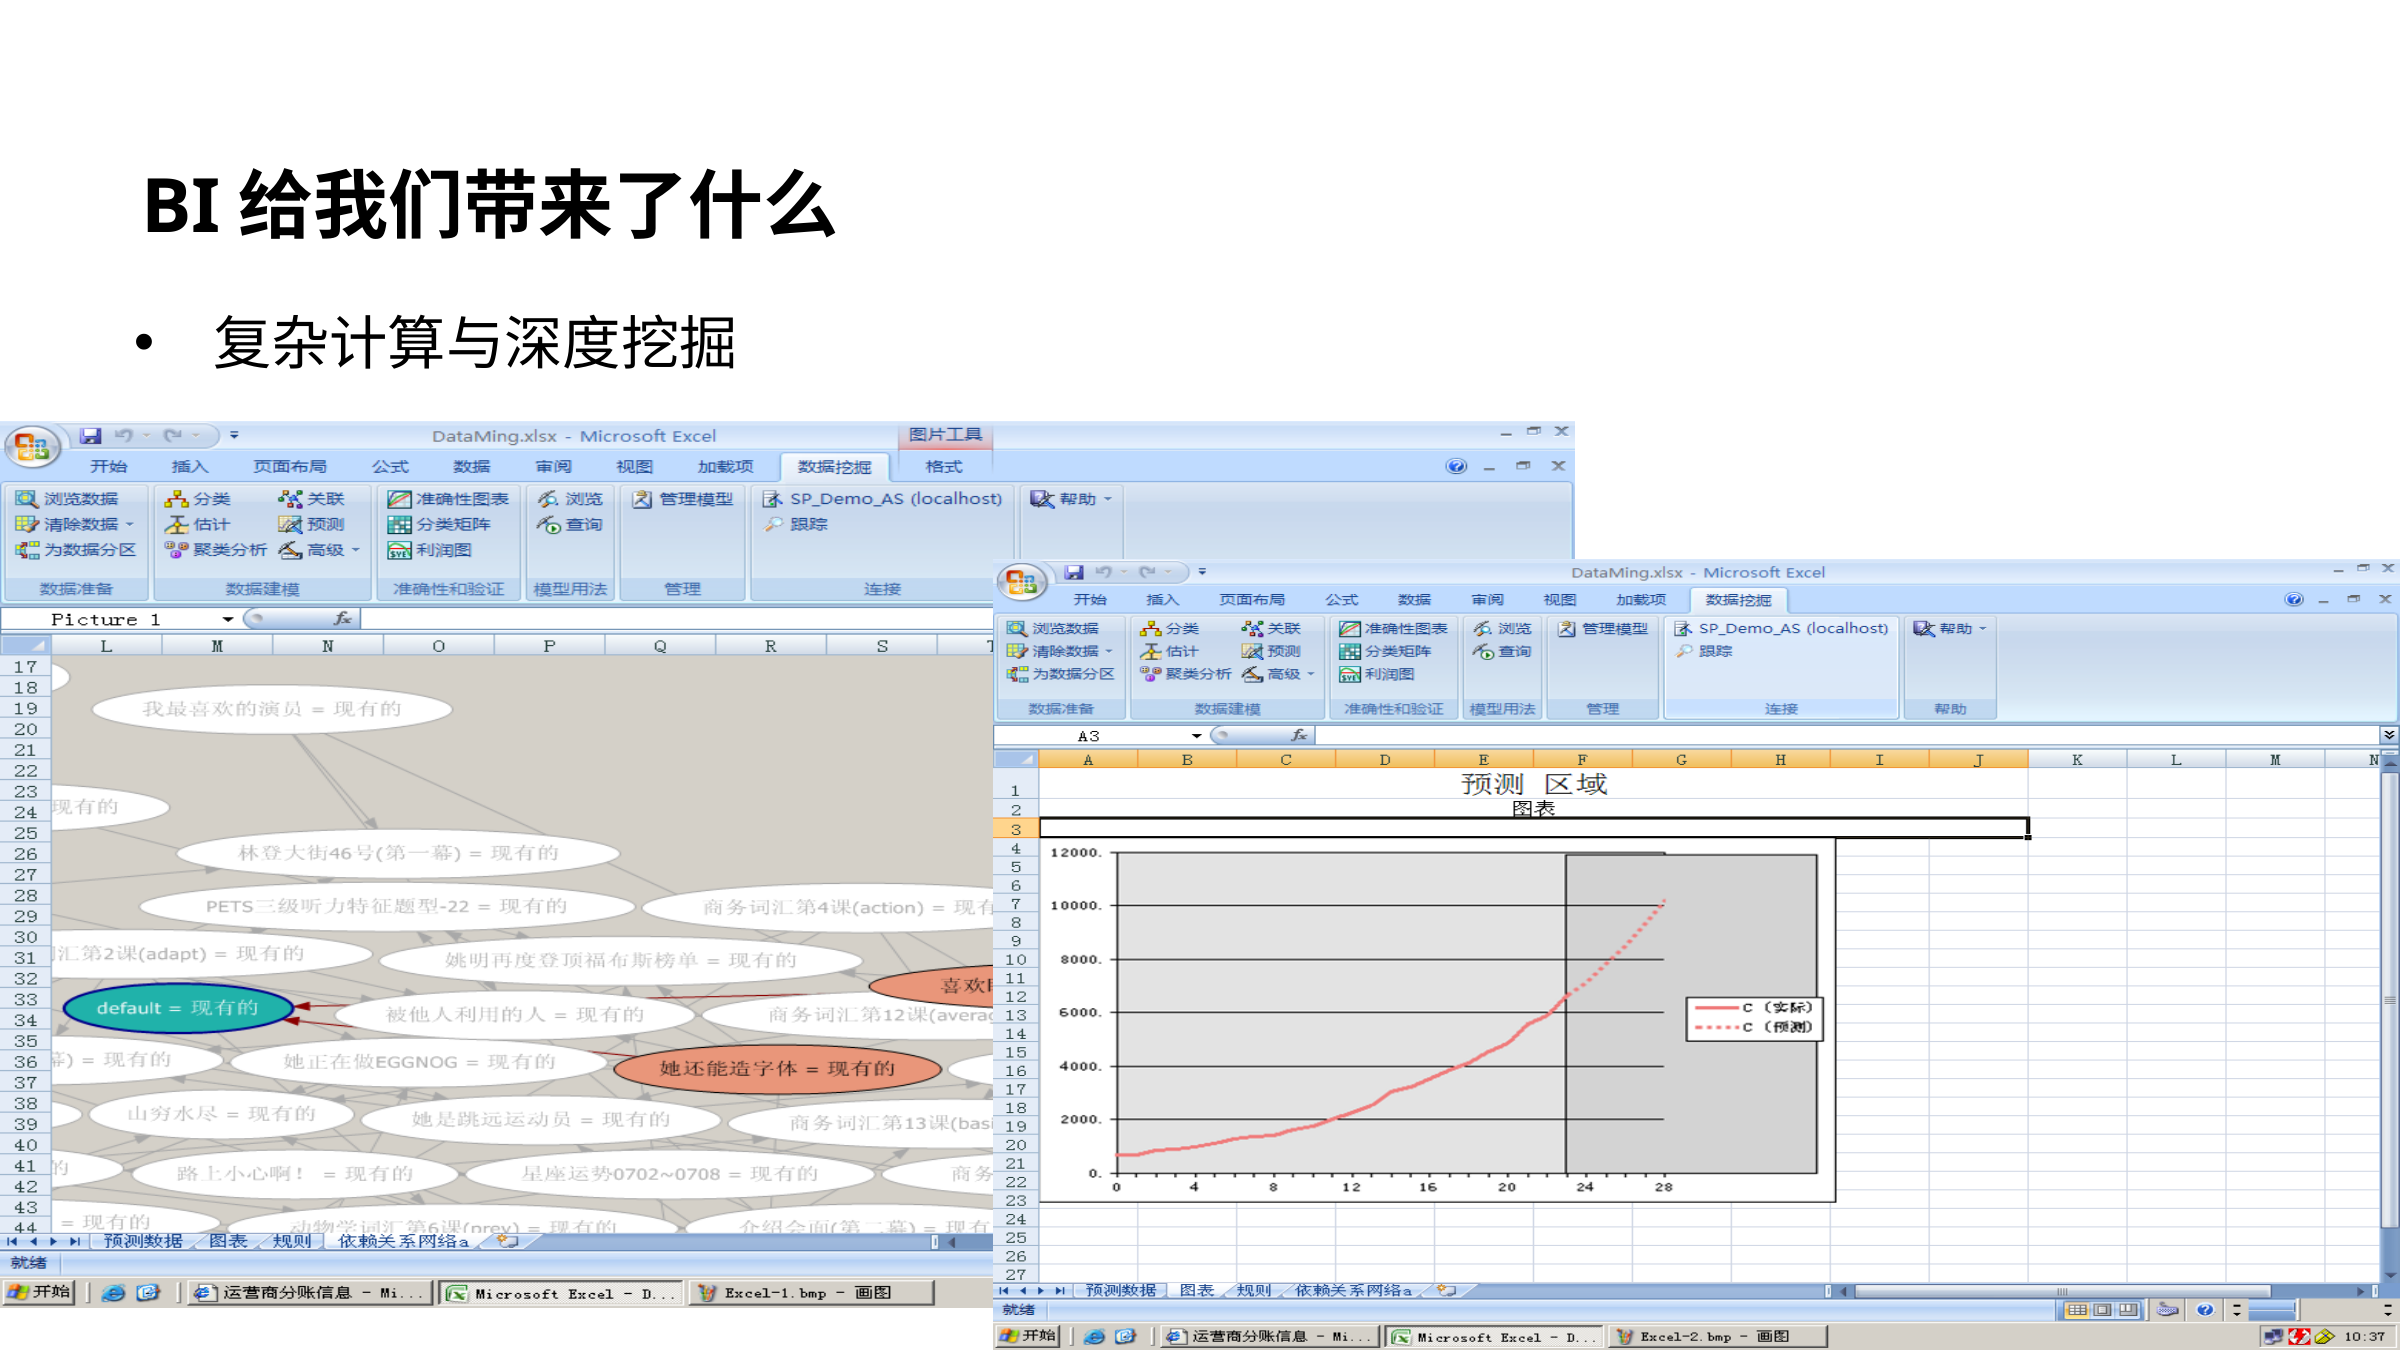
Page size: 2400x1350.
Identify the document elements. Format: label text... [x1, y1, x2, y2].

picture [0, 421, 2400, 1350]
title BI给我们带来了什么 [120, 138, 2280, 268]
list 复杂计算与深度挖掘 [112, 295, 2273, 557]
